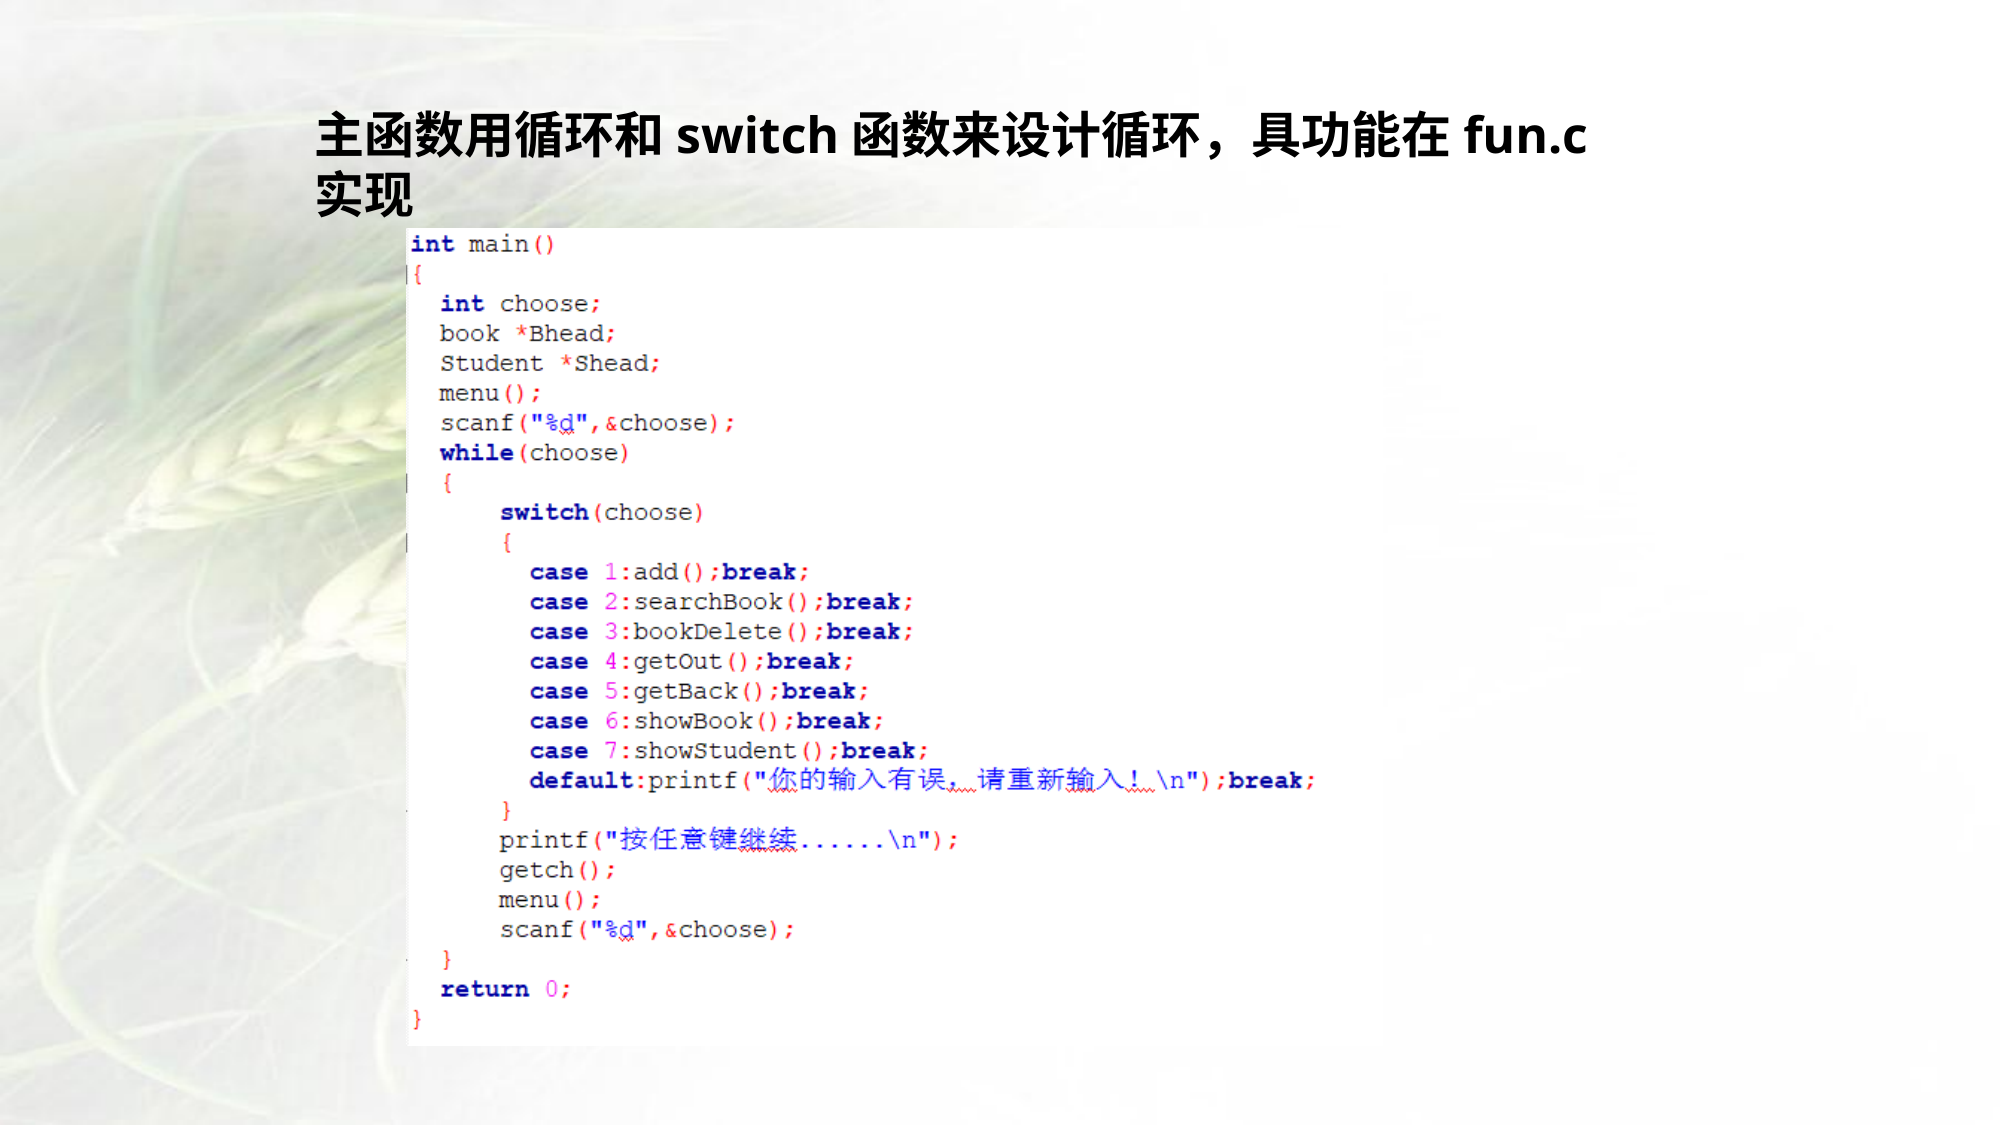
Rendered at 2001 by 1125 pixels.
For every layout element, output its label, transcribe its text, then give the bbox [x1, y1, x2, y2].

picture [0, 0, 2001, 1125]
text_box 主函数用循环和switch函数来设计循环，具功能在fun.c实现 [299, 96, 1634, 231]
